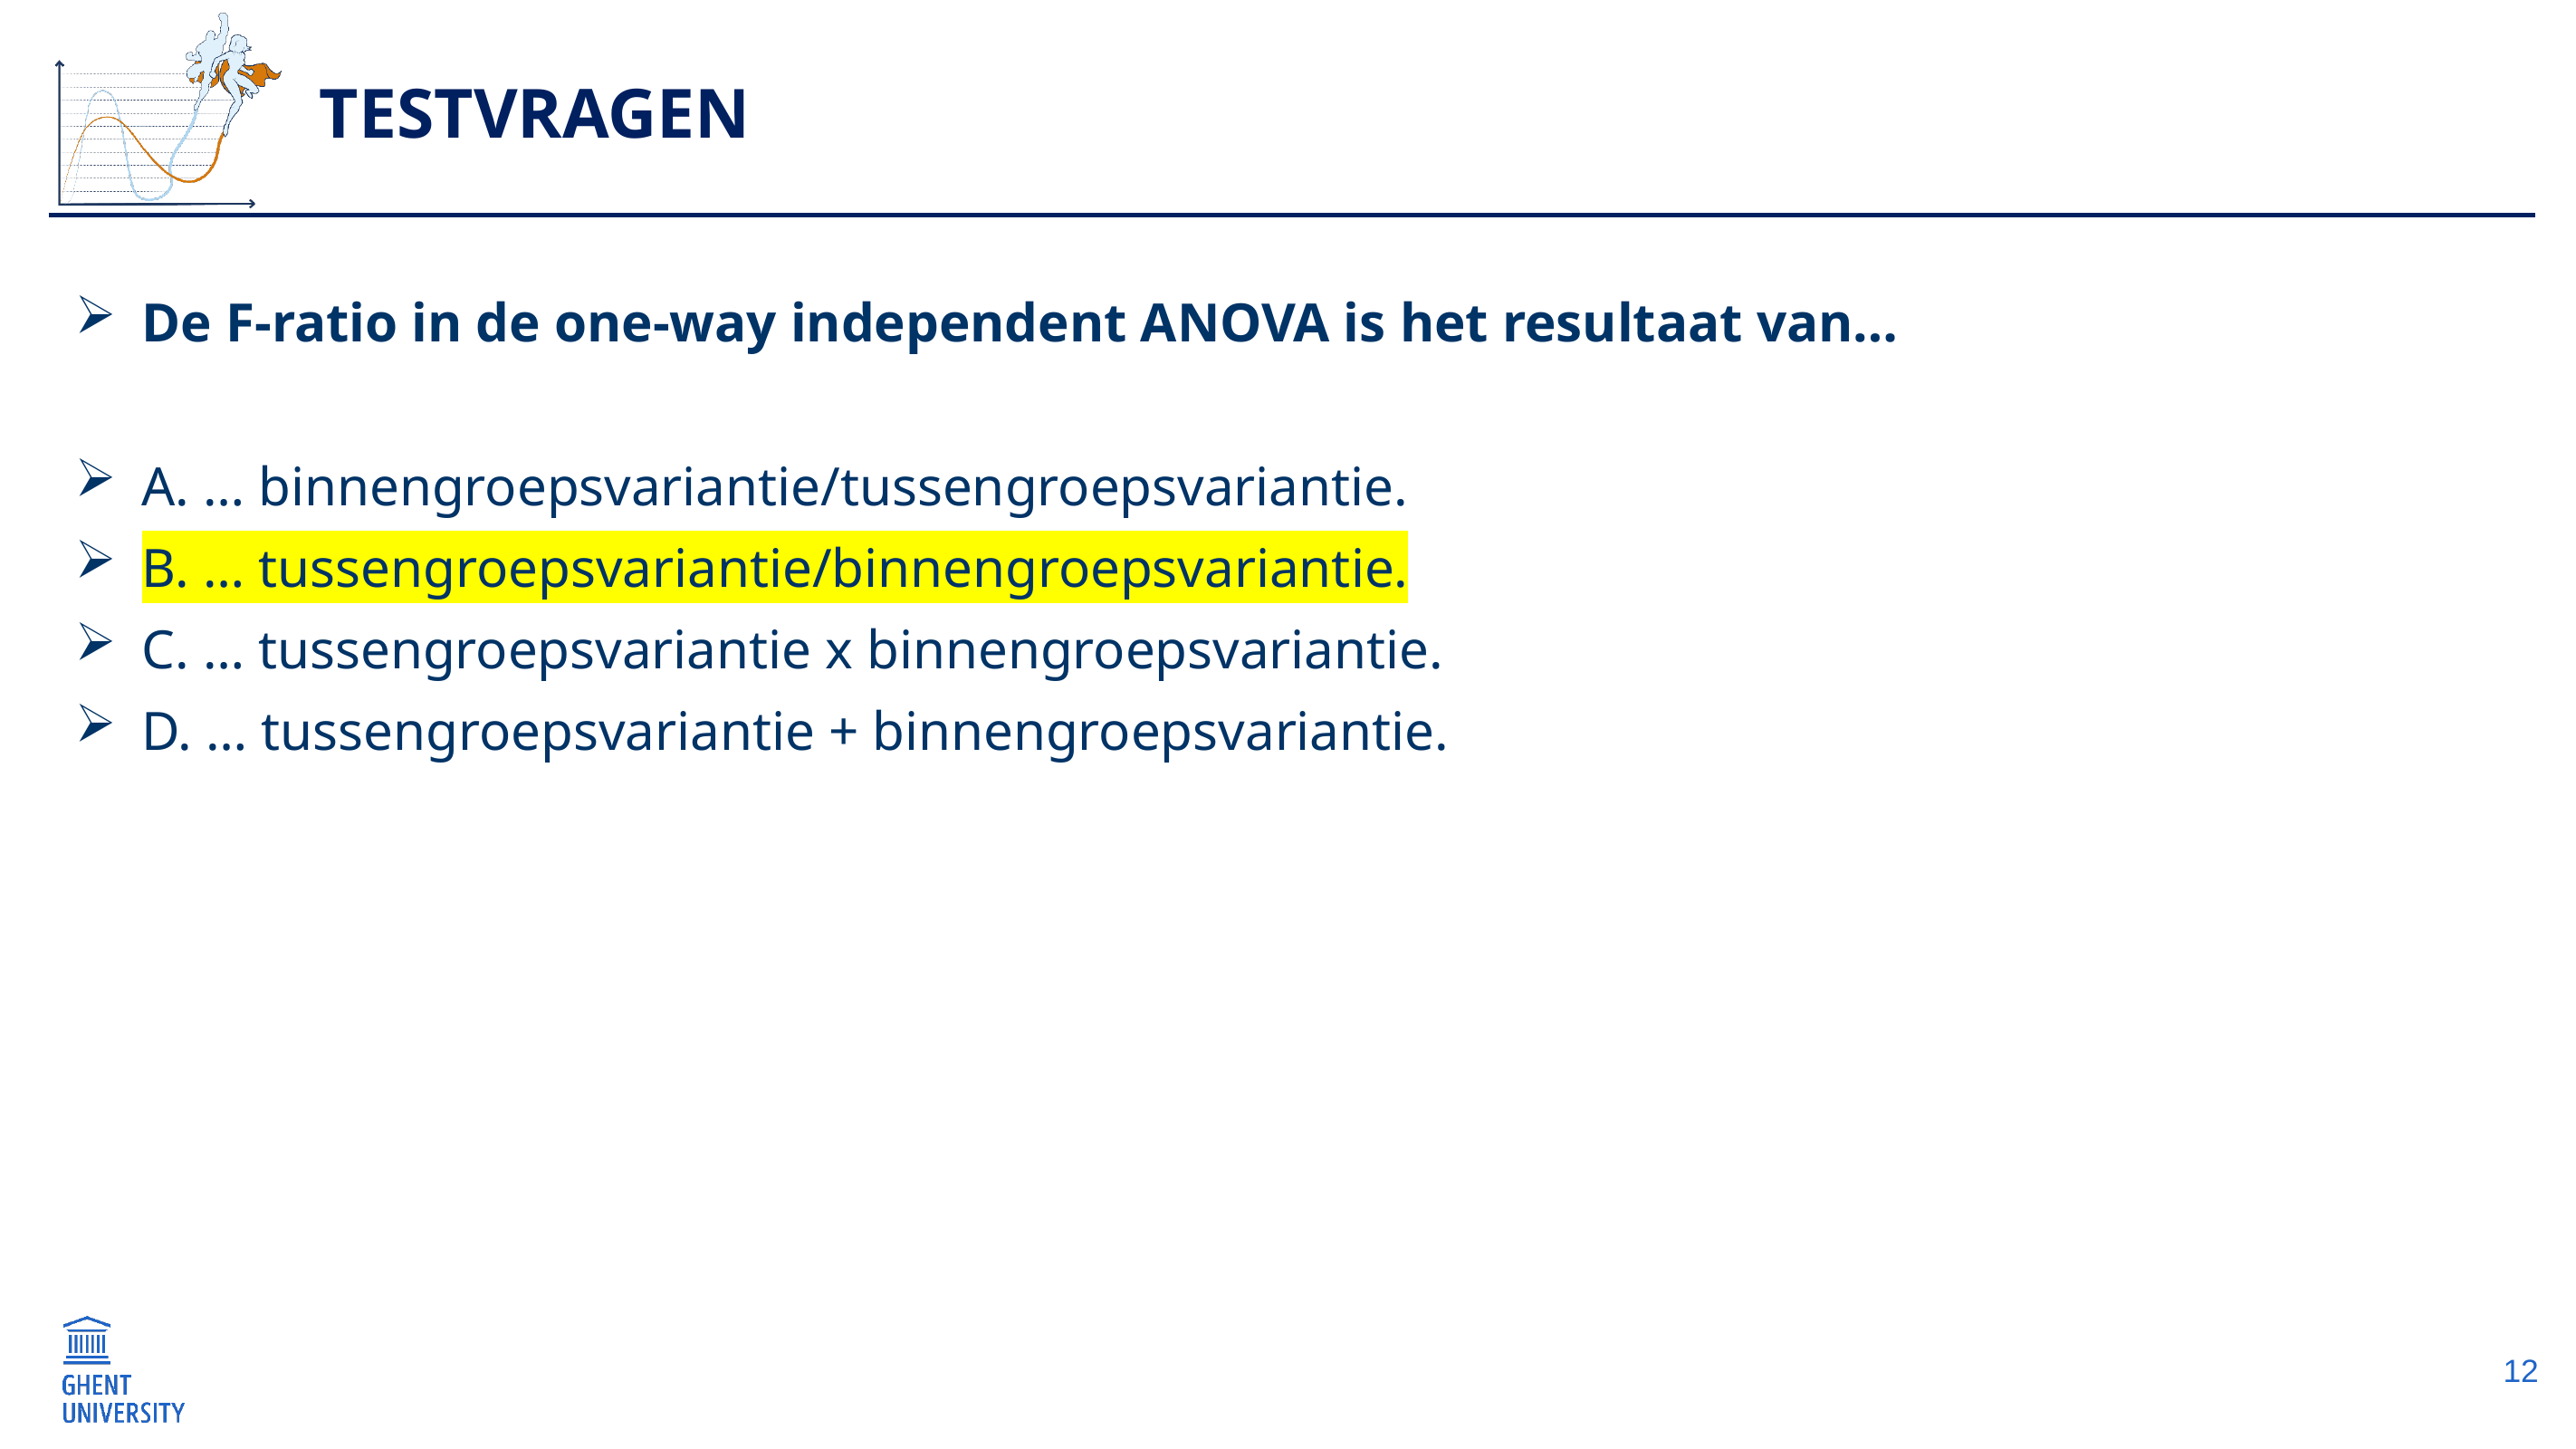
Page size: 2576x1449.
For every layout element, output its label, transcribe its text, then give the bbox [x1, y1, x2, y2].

slide_number 12 [2415, 1330, 2553, 1408]
title testvragen [305, 18, 2527, 159]
list De F-ratio in de one-way independent ANOVA is het resultaat van… A. … binnengroepsvariantie/tussengroepsvariantie. B. … tussengroepsvariantie/binnengroepsvariantie. C. … tussengroepsvariantie x binnengroepsvariantie. D. … tussengroepsvariantie + binnengroepsvariantie. [48, 269, 2553, 1290]
picture [5, 0, 306, 318]
picture [62, 1290, 411, 1449]
